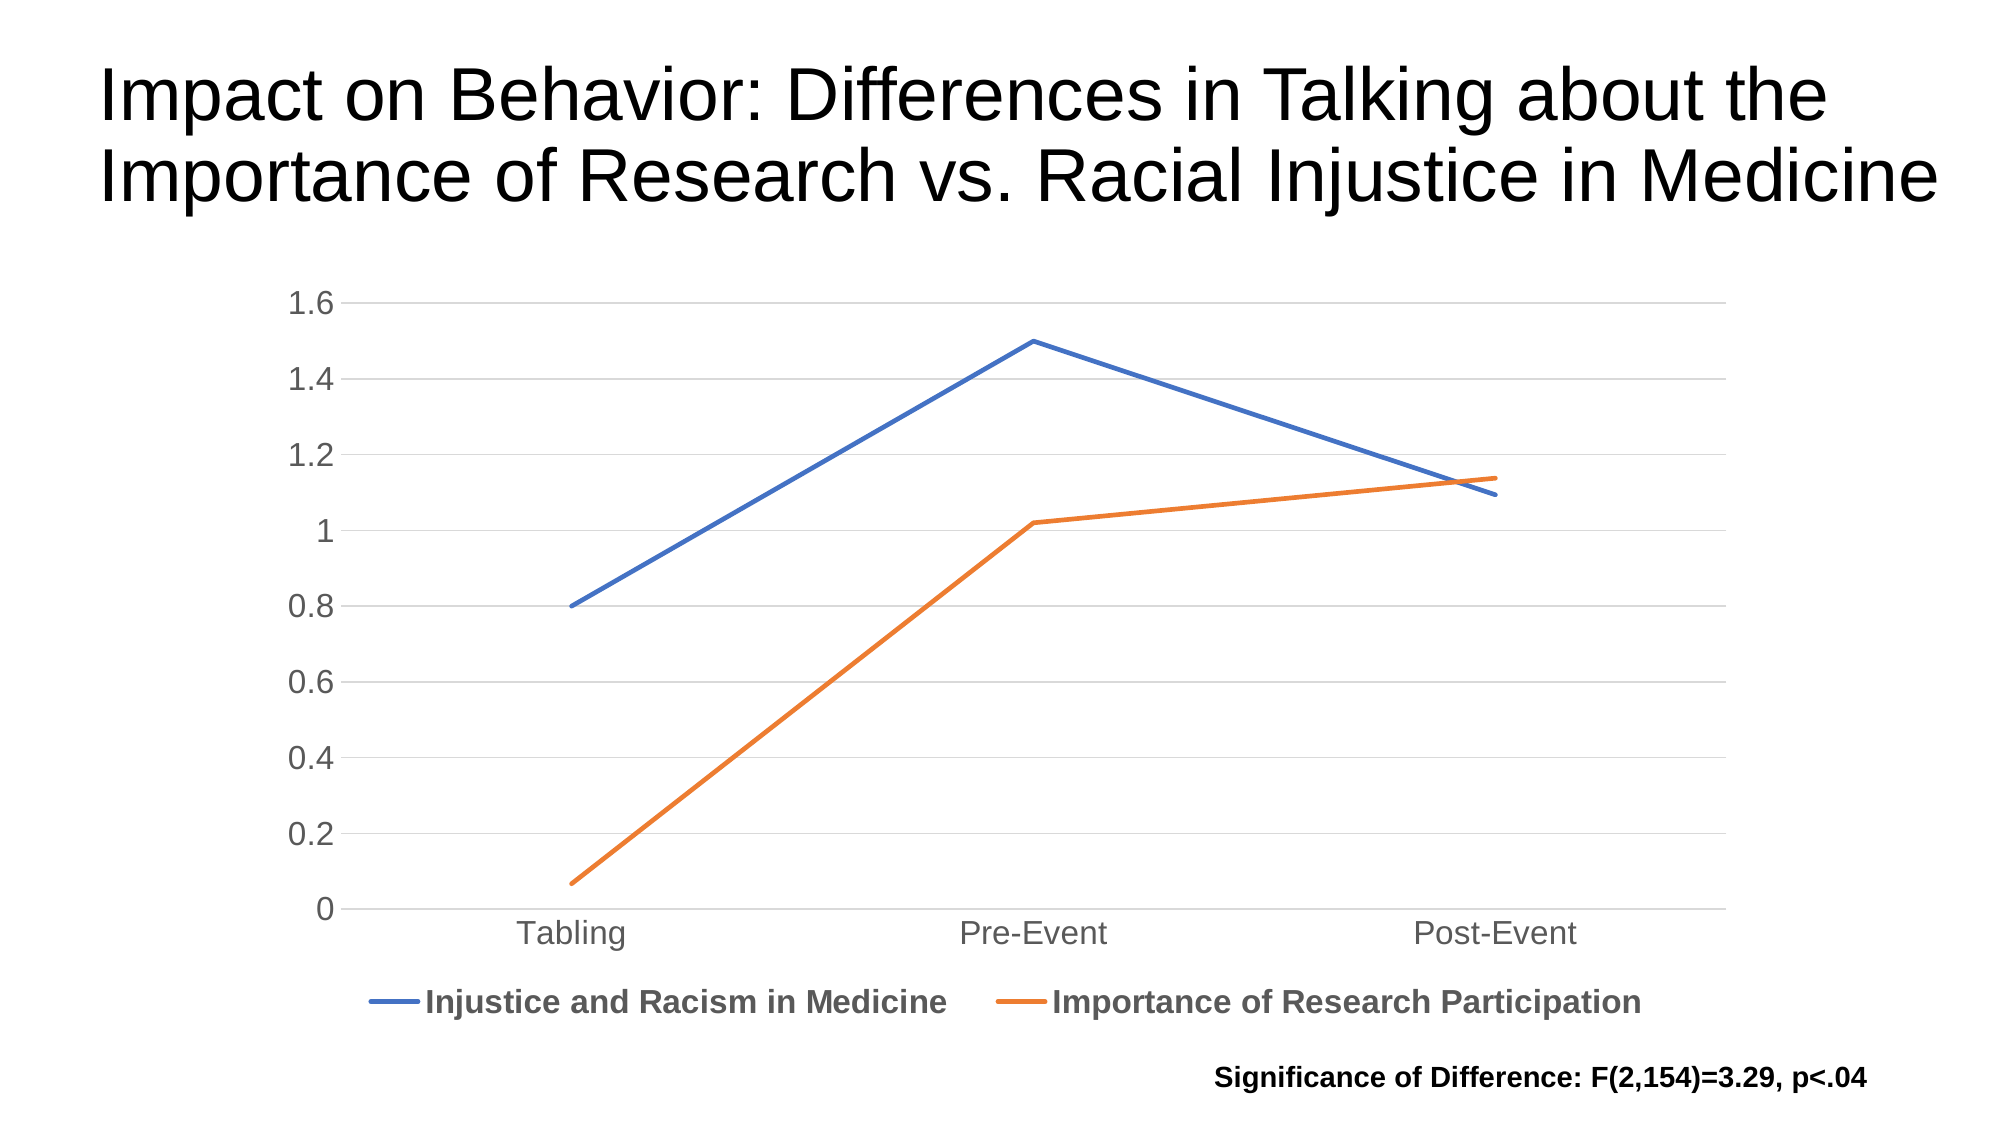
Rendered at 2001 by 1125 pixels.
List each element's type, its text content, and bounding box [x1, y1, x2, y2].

text_box Significance of Difference: F(2,154)=3.29, p<.04 [1199, 1051, 2000, 1101]
chart [257, 270, 1757, 1027]
title Impact on Behavior: Differences in Talking about the Importance of Research vs. Racial Injustice in Medicine [83, 27, 2000, 246]
